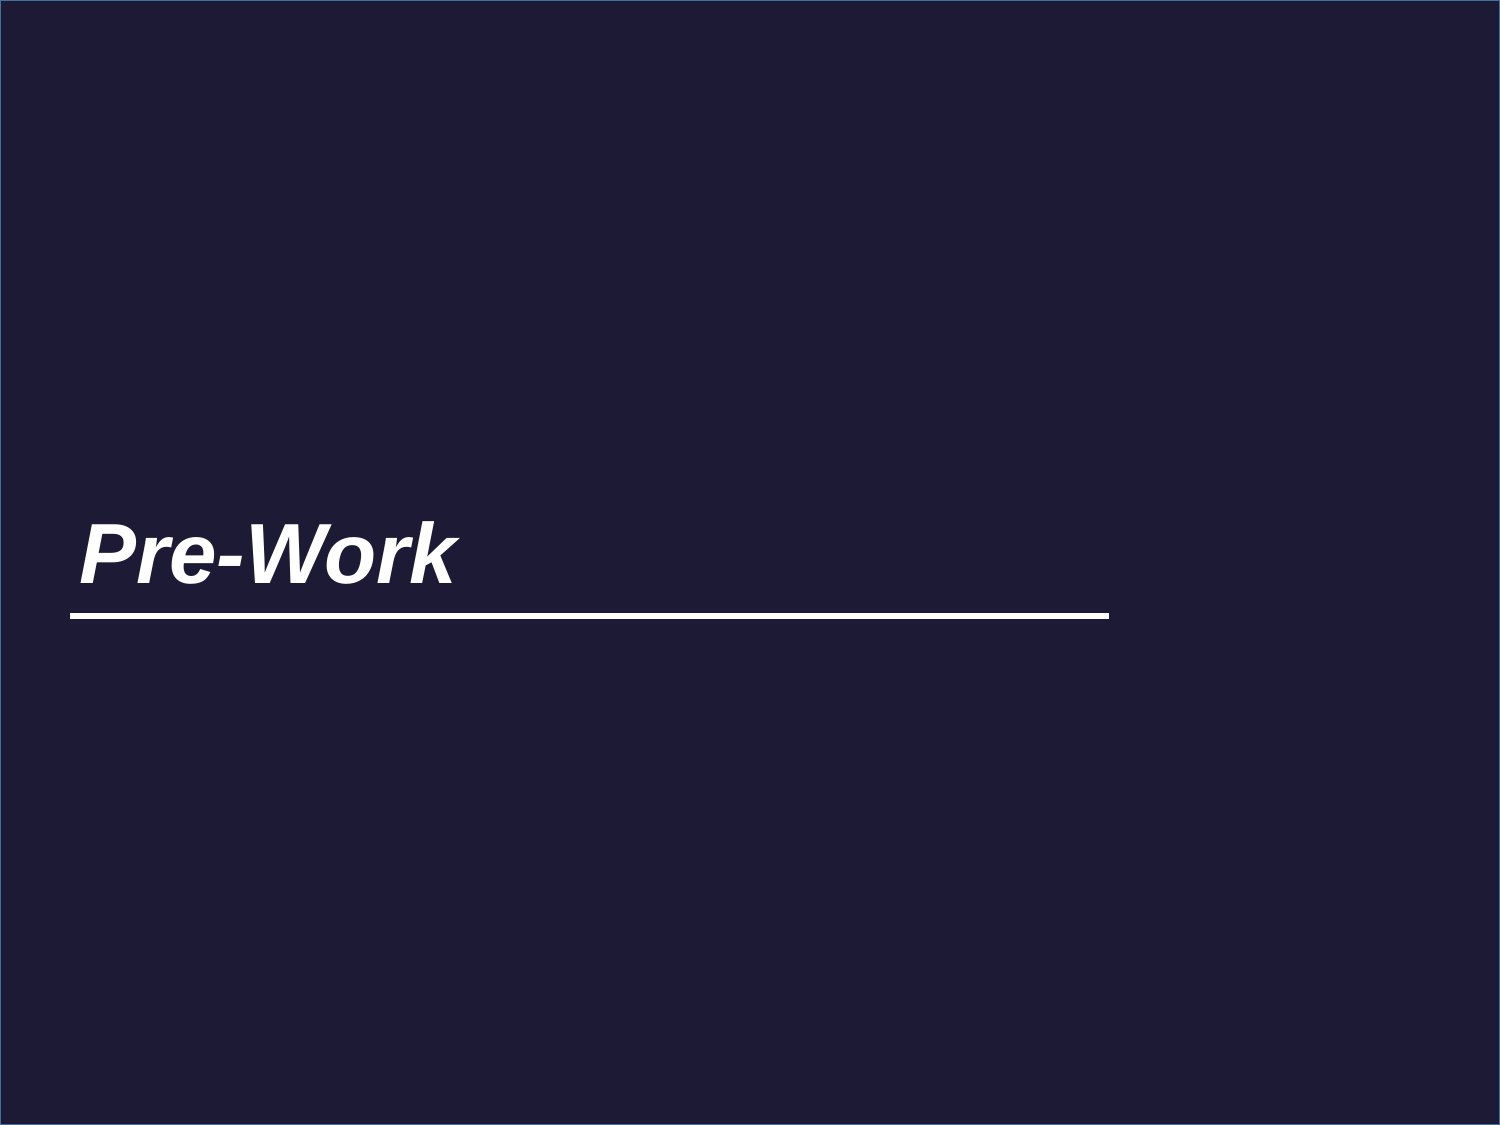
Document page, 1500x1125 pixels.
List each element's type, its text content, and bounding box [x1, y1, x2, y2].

title Pre-Work [64, 484, 1415, 628]
